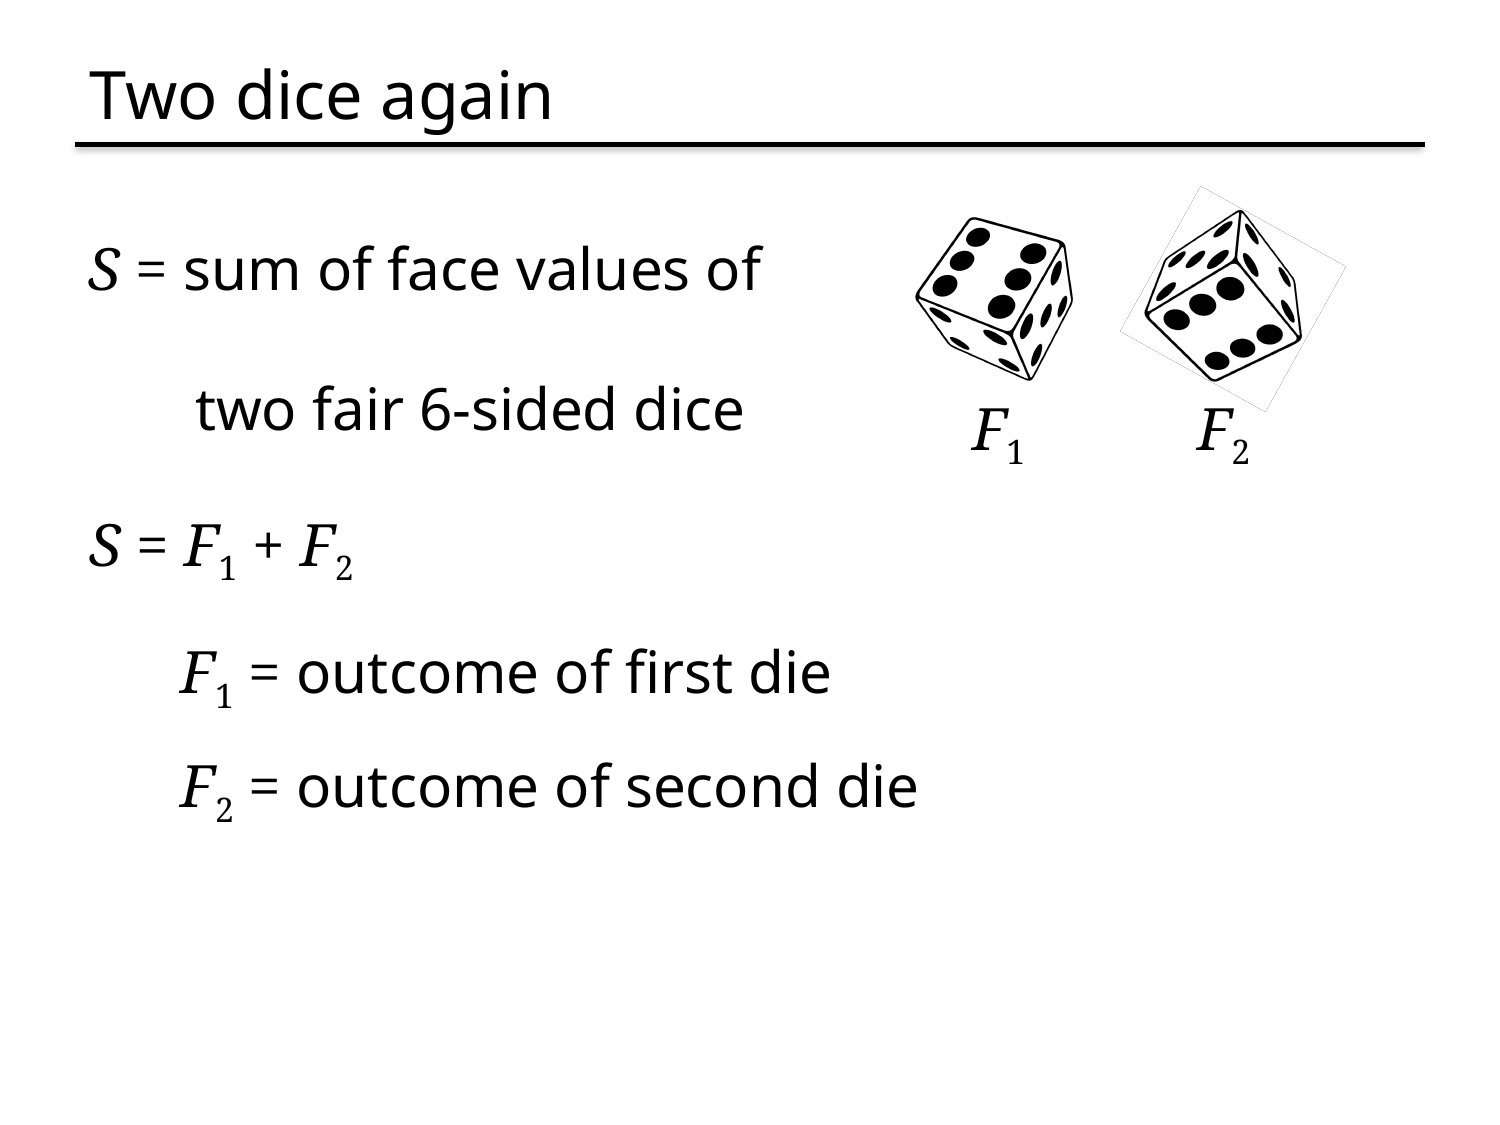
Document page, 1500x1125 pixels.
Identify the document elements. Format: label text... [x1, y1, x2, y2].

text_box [165, 627, 1212, 828]
picture [911, 216, 1077, 382]
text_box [954, 384, 1269, 471]
text_box S = F1 + F2 [74, 500, 601, 595]
title Two dice again [75, 45, 1425, 145]
picture [1121, 187, 1345, 404]
text_box S = sum of face values of two fair 6-sided dice [74, 224, 787, 450]
